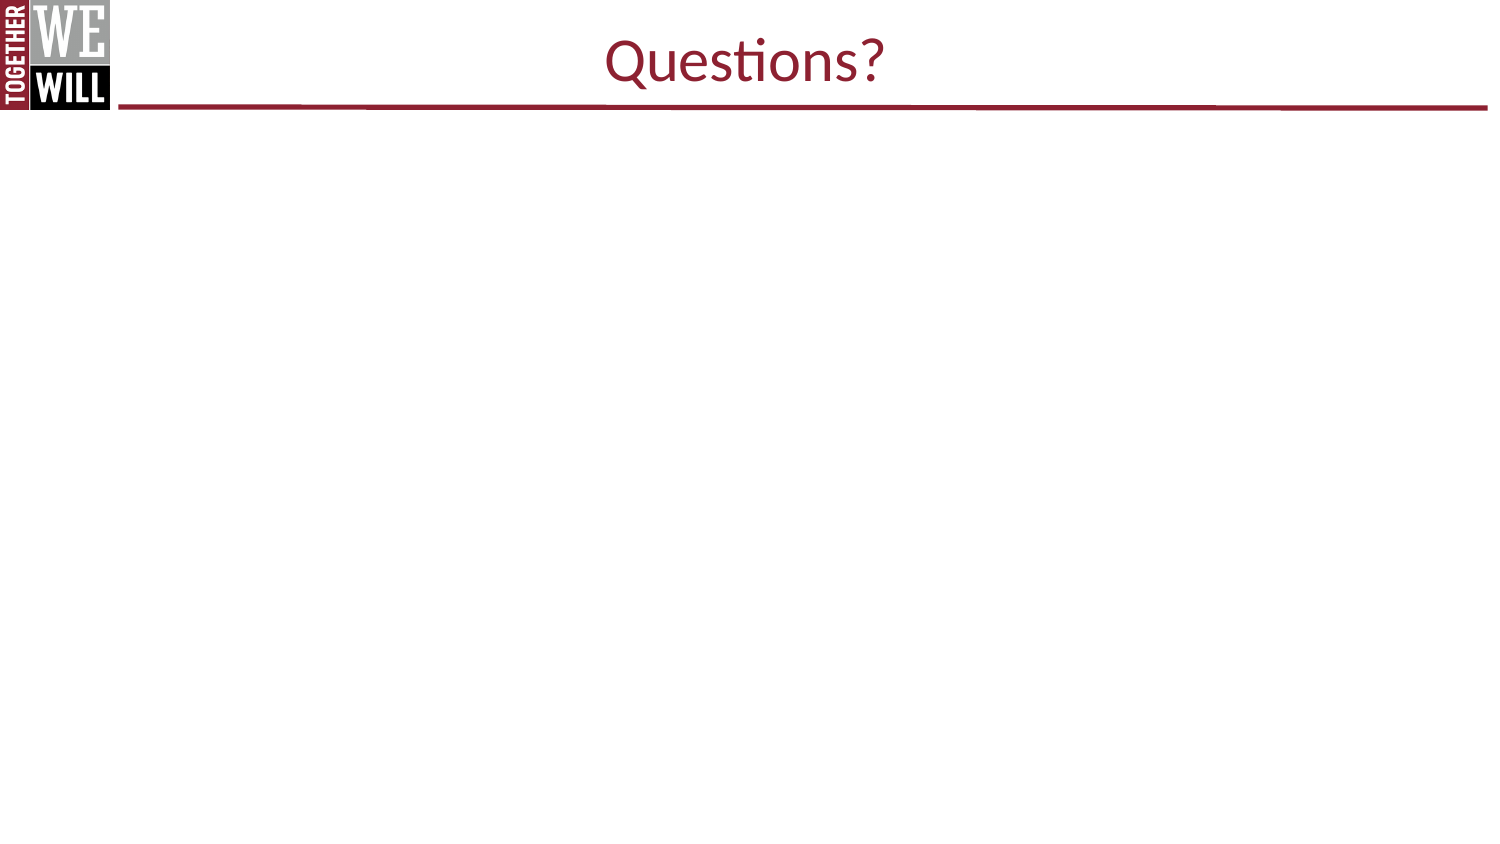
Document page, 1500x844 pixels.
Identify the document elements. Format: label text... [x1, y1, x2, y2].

picture [0, 0, 110, 110]
text_box Questions? [167, 11, 1325, 101]
